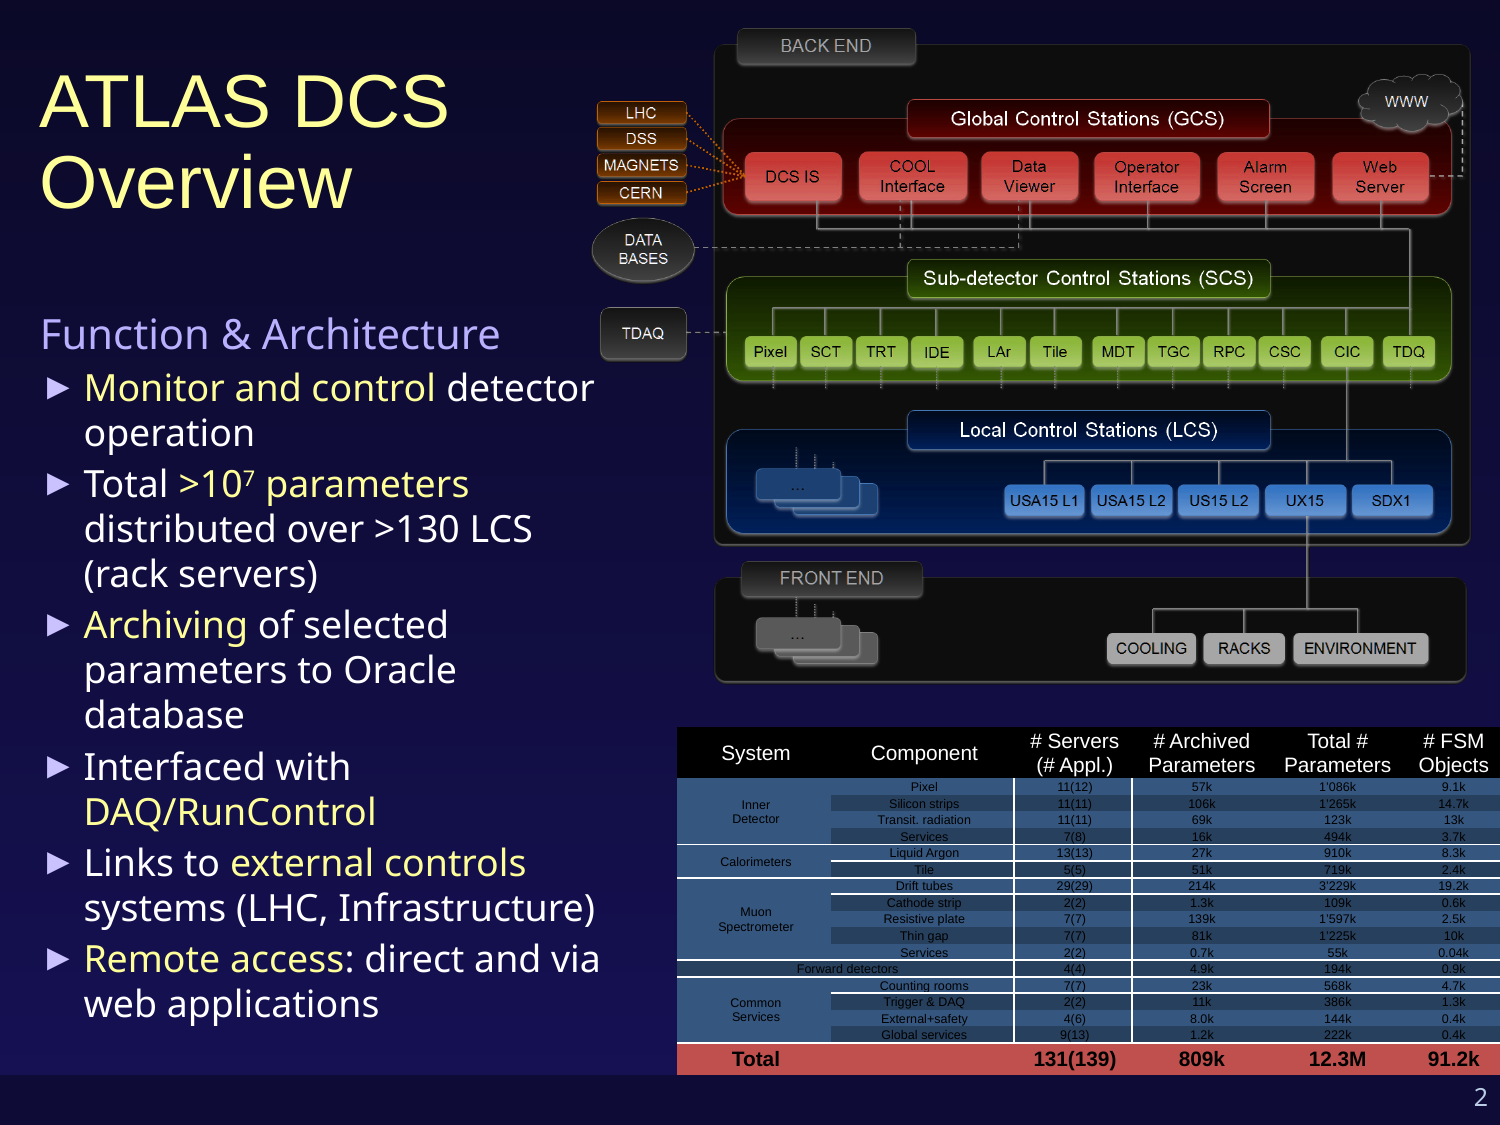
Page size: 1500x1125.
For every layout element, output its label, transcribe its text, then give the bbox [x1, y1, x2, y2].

table_cell 0.9k [1403, 961, 1500, 976]
table_cell 29(29) [1015, 879, 1131, 893]
table_cell 91.2k [1403, 1044, 1500, 1075]
table_cell Drift tubes [831, 879, 1013, 893]
table_cell 0.4k [1403, 1010, 1500, 1026]
table_cell Liquid Argon [831, 845, 1013, 860]
text_box ATLAS DCS Overview [24, 0, 625, 288]
table_cell Muon Spectrometer [677, 879, 831, 959]
table_cell 106k [1133, 795, 1268, 811]
table_cell External+safety [831, 1010, 1013, 1026]
table_cell 2.5k [1403, 911, 1500, 927]
table_cell 27k [1133, 845, 1268, 860]
table_cell 81k [1133, 927, 1268, 944]
table_cell Global services [831, 1026, 1013, 1042]
table_header Component [831, 727, 1014, 778]
table_cell Silicon strips [831, 795, 1013, 811]
table_cell 809k [1132, 1044, 1268, 1075]
table_cell 2.4k [1403, 862, 1500, 877]
table_header Total # Parameters [1268, 727, 1403, 778]
table_cell 0.4k [1403, 1026, 1500, 1042]
table_cell 3’229k [1268, 879, 1403, 893]
table_cell Services [831, 828, 1013, 844]
table_cell 7(8) [1015, 828, 1131, 844]
table_cell 12.3M [1268, 1044, 1403, 1075]
table_cell 57k [1133, 778, 1268, 795]
table_cell 1’086k [1268, 778, 1403, 795]
text_box Function & Architecture Monitor and control detector operation Total >107 parameters distributed over >130 LCS (rack servers) Archiving of selected parameters to Oracle database Interfaced with DAQ/RunControl Links to external controls systems (LHC, Infrastructure) Remote access: direct and via web applications [24, 299, 625, 1025]
table_cell Cathode strip [831, 895, 1013, 911]
table_cell 10k [1403, 927, 1500, 944]
table_cell 123k [1268, 811, 1403, 828]
table_cell Resistive plate [831, 911, 1013, 927]
table_cell 2(2) [1015, 895, 1131, 911]
table_cell Calorimeters [677, 845, 831, 877]
table_cell Counting rooms [831, 978, 1013, 992]
table_cell 9.1k [1403, 778, 1500, 795]
table_cell 13k [1403, 811, 1500, 828]
table_cell 11(12) [1015, 778, 1131, 795]
table_cell 11(11) [1015, 811, 1131, 828]
table_cell 55k [1268, 944, 1403, 959]
table_cell 1’265k [1268, 795, 1403, 811]
table_cell 2(2) [1015, 994, 1131, 1010]
table_cell 386k [1268, 994, 1403, 1010]
table_cell 0.6k [1403, 895, 1500, 911]
table_cell 910k [1268, 845, 1403, 860]
table_cell 11(11) [1015, 795, 1131, 811]
table_cell 7(7) [1015, 978, 1131, 992]
table_cell 5(5) [1015, 862, 1131, 877]
table_cell 1.2k [1133, 1026, 1268, 1042]
table_cell 0.04k [1403, 944, 1500, 959]
table_cell 139k [1133, 911, 1268, 927]
picture [587, 24, 1476, 688]
table_cell 16k [1133, 828, 1268, 844]
table_cell 19.2k [1403, 879, 1500, 893]
table_cell 4.9k [1133, 961, 1268, 976]
table_cell 1.3k [1133, 895, 1268, 911]
table_cell 144k [1268, 1010, 1403, 1026]
table_cell 1.3k [1403, 994, 1500, 1010]
table_cell 568k [1268, 978, 1403, 992]
table_cell 222k [1268, 1026, 1403, 1042]
table_cell 7(7) [1015, 927, 1131, 944]
table_cell 23k [1133, 978, 1268, 992]
table_header # FSM Objects [1403, 727, 1500, 778]
table_cell Thin gap [831, 927, 1013, 944]
table_cell 0.7k [1133, 944, 1268, 959]
table_header System [677, 727, 831, 778]
table_cell Total [677, 1044, 831, 1075]
table_cell Trigger & DAQ [831, 994, 1013, 1010]
table_cell 194k [1268, 961, 1403, 976]
table_cell 13(13) [1015, 845, 1131, 860]
table_cell 4.7k [1403, 978, 1500, 992]
table_cell Tile [831, 862, 1013, 877]
table_cell 4(4) [1015, 961, 1131, 976]
table_cell Common Services [677, 978, 831, 1042]
table_cell 14.7k [1403, 795, 1500, 811]
table_cell Forward detectors [677, 961, 1013, 976]
table_header # Servers (# Appl.) [1014, 727, 1132, 778]
table_cell 2(2) [1015, 944, 1131, 959]
table_cell 4(6) [1015, 1010, 1131, 1026]
table_cell 7(7) [1015, 911, 1131, 927]
table_cell Transit. radiation [831, 811, 1013, 828]
table_cell 131(139) [1014, 1044, 1132, 1075]
table_cell 719k [1268, 862, 1403, 877]
table_cell 51k [1133, 862, 1268, 877]
table_cell 109k [1268, 895, 1403, 911]
table_cell 3.7k [1403, 828, 1500, 844]
table_cell 8.0k [1133, 1010, 1268, 1026]
table_cell [831, 1044, 1014, 1075]
table_cell 1’225k [1268, 927, 1403, 944]
table_cell 11k [1133, 994, 1268, 1010]
table_cell Inner Detector [677, 778, 831, 844]
table_cell 1’597k [1268, 911, 1403, 927]
table_cell 8.3k [1403, 845, 1500, 860]
table_cell 494k [1268, 828, 1403, 844]
table_cell 9(13) [1015, 1026, 1131, 1042]
table_cell Pixel [831, 778, 1013, 795]
table_cell 214k [1133, 879, 1268, 893]
table_cell Services [831, 944, 1013, 959]
table_cell 69k [1133, 811, 1268, 828]
table_header # Archived Parameters [1132, 727, 1268, 778]
